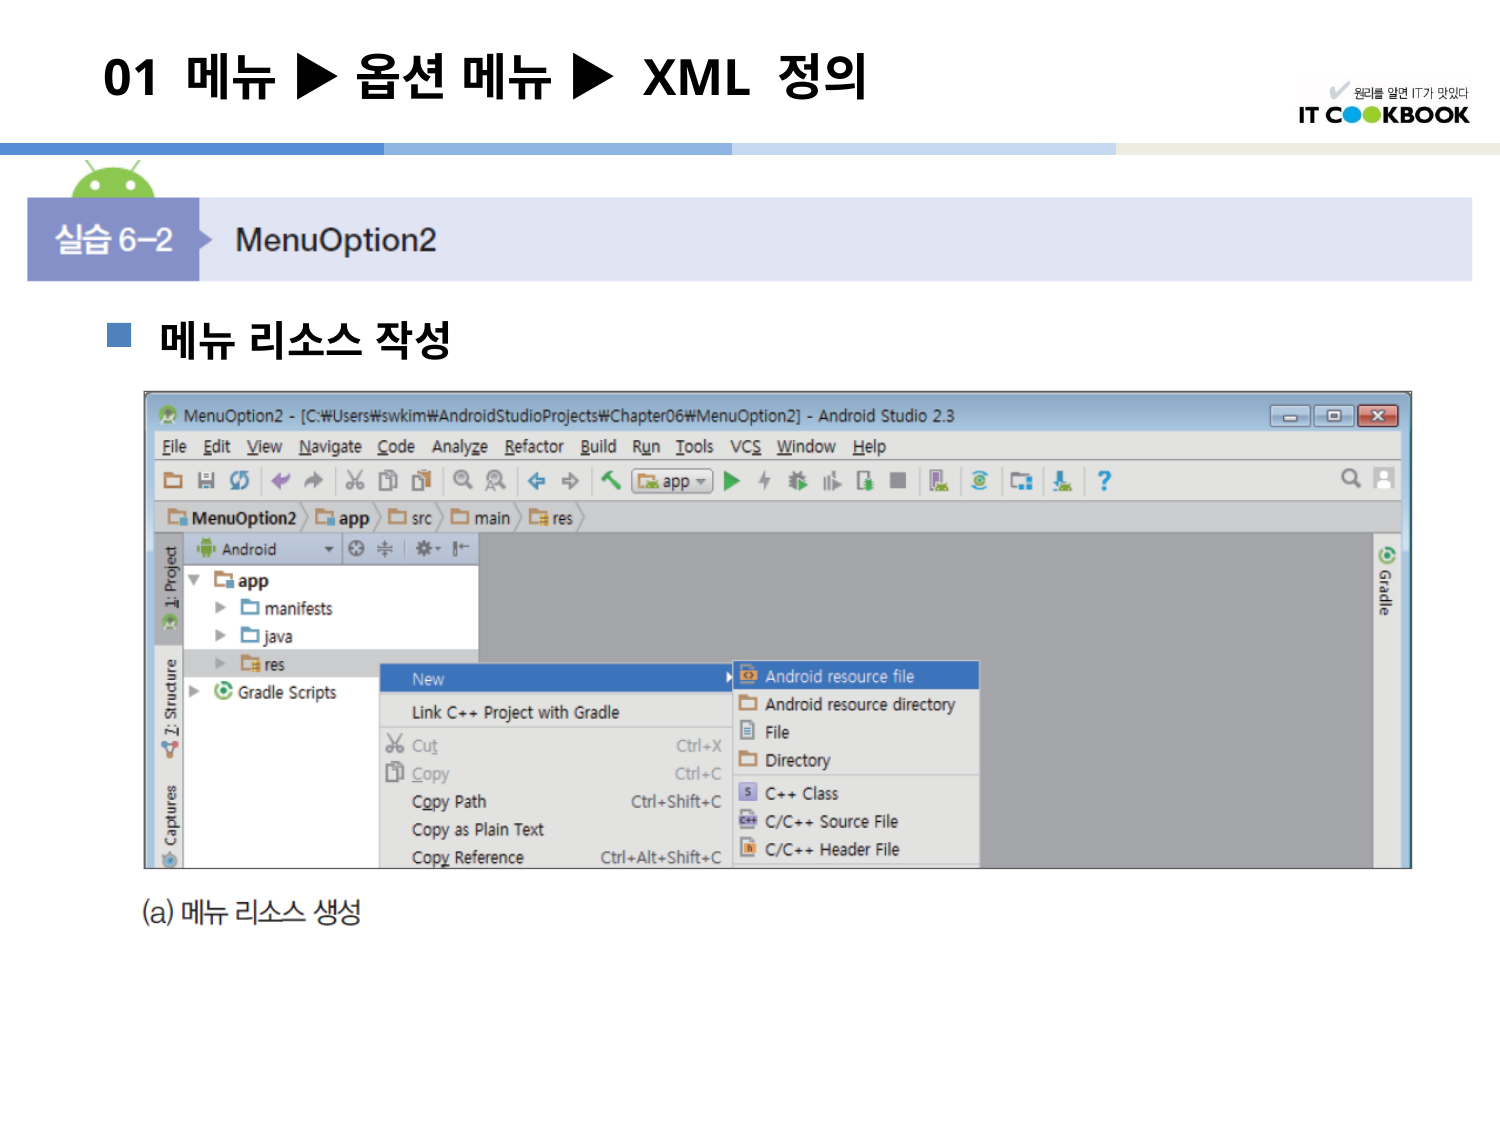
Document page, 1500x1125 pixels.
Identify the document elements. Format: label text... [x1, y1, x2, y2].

picture [138, 385, 1424, 942]
title 01 메뉴 ▶ 옵션 메뉴 ▶ XML 정의 [88, 30, 1330, 121]
picture [1295, 78, 1473, 125]
picture [26, 160, 1474, 283]
list 메뉴 리소스 작성 [88, 292, 1436, 1083]
